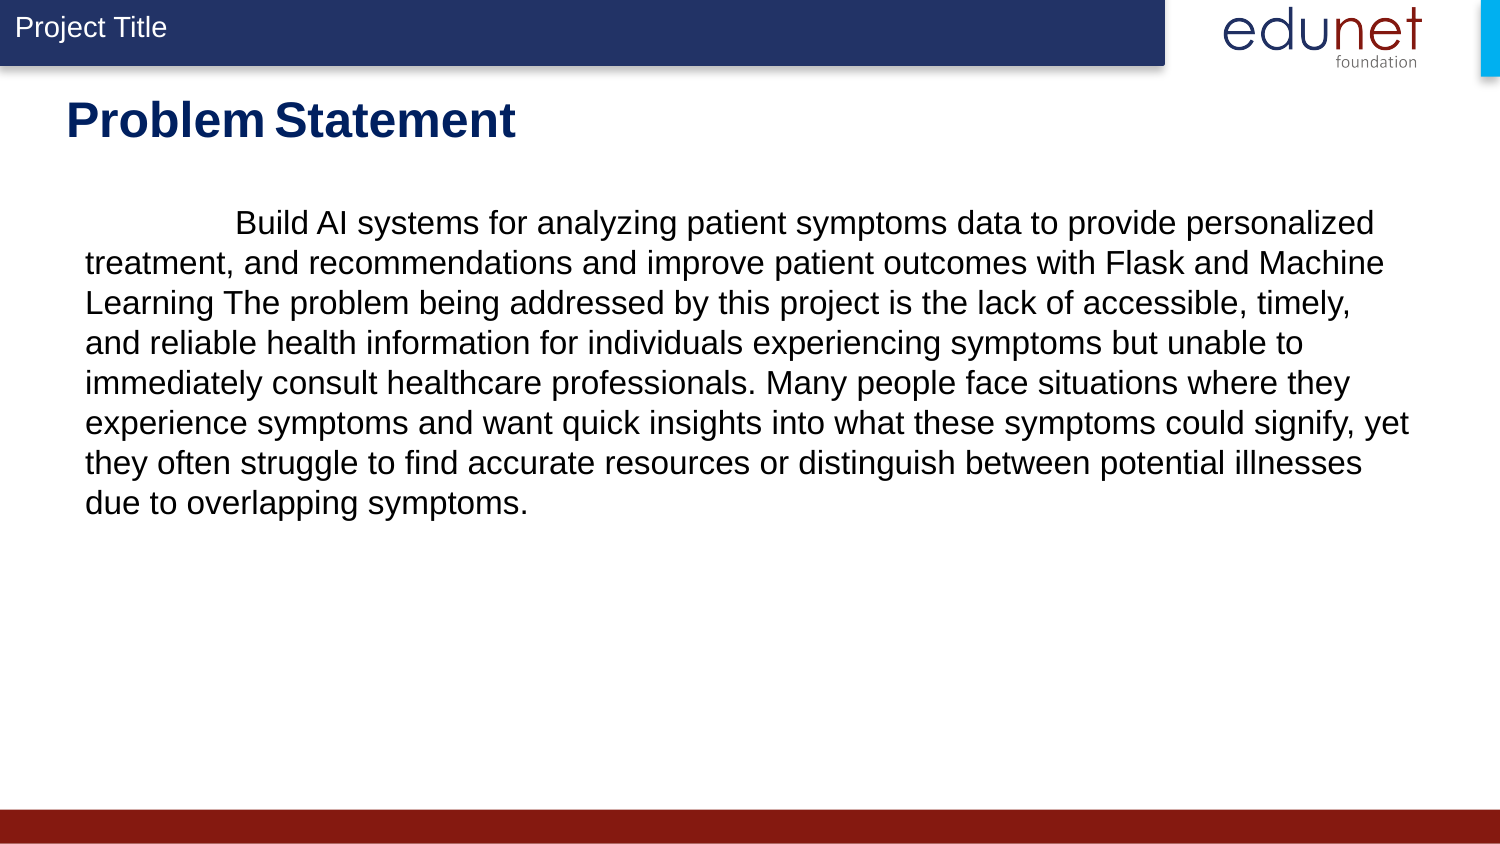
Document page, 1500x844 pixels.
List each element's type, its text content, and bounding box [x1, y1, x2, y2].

picture [1219, 4, 1424, 72]
title Problem Statement [51, 72, 1449, 167]
text_box Build AI systems for analyzing patient symptoms data to provide personalized treatment, and recommendations and improve patient outcomes with Flask and Machine Learning The problem being addressed by this project is the lack of accessible, timely, and reliable health information for individuals experiencing symptoms but unable to immediately consult healthcare professionals. Many people face situations where they experience symptoms and want quick insights into what these symptoms could signify, yet they often struggle to find accurate resources or distinguish between potential illnesses due to overlapping symptoms. [70, 193, 1430, 529]
